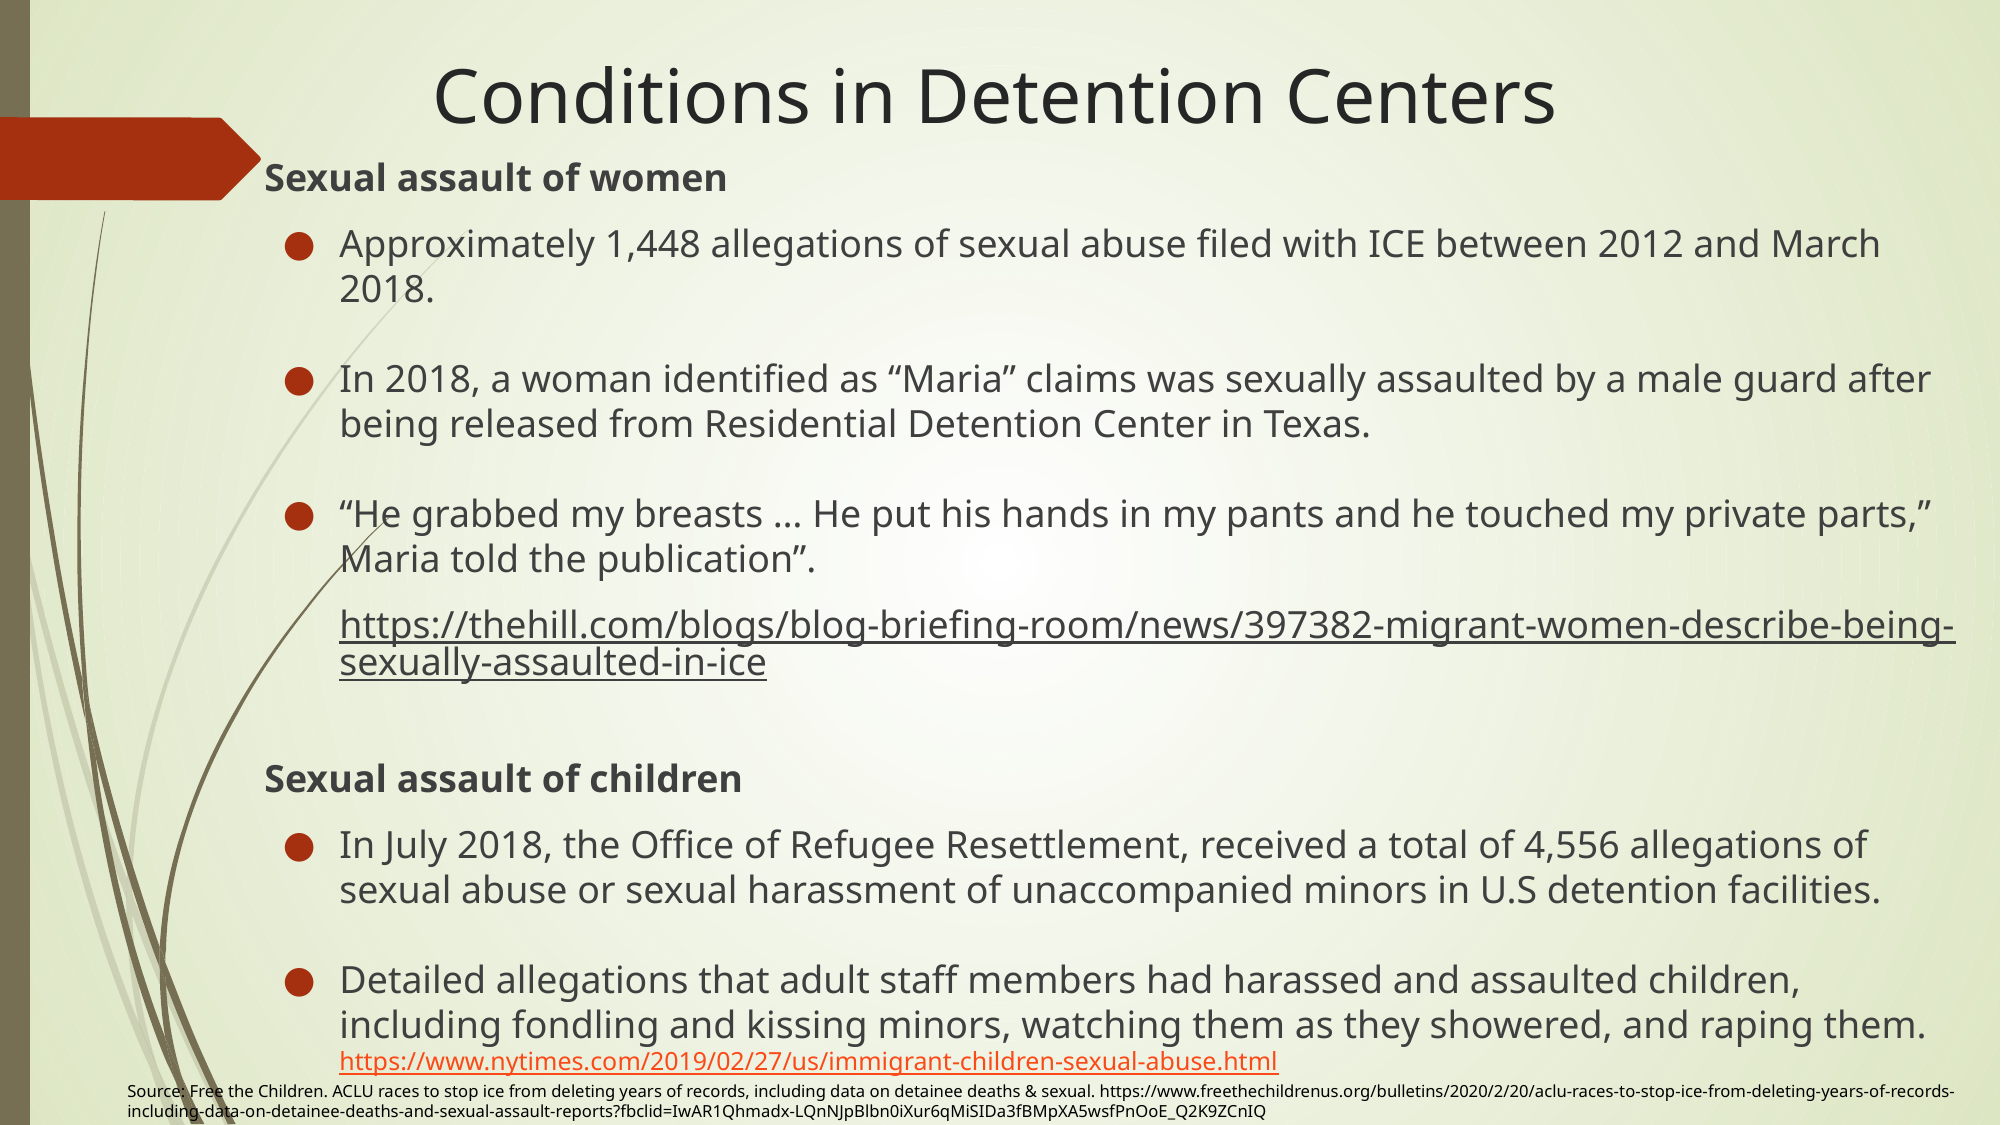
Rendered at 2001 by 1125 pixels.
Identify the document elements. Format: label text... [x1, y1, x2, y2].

text_box Source: Free the Children. ACLU races to stop ice from deleting years of records, including data on detainee deaths & sexual. https://www.freethechildrenus.org/bulletins/2020/2/20/aclu-races-to-stop-ice-from-deleting-years-of-records-including-data-on-detainee-deaths-and-sexual-assault-reports?fbclid=IwAR1Qhmadx-LQnNJpBlbn0iXur6qMiSIDa3fBMpXA5wsfPnOoE_Q2K9ZCnIQ [112, 1045, 2000, 1125]
title Conditions in Detention Centers [425, 41, 1888, 146]
list Sexual assault of women Approximately 1,448 allegations of sexual abuse filed with ICE between 2012 and March 2018. In 2018, a woman identified as “Maria” claims was sexually assaulted by a male guard after being released from Residential Detention Center in Texas. “He grabbed my breasts … He put his hands in my pants and he touched my private parts,” Maria told the publication”. https://thehill.com/blogs/blog-briefing-room/news/397382-migrant-women-describe-being-sexually-assaulted-in-ice Sexual assault of children In July 2018, the Office of Refugee Resettlement, received a total of 4,556 allegations of sexual abuse or sexual harassment of unaccompanied minors in U.S detention facilities. Detailed allegations that adult staff members had harassed and assaulted children, including fondling and kissing minors, watching them as they showered, and raping them. https://www.nytimes.com/2019/02/27/us/immigrant-children-sexual-abuse.html [256, 146, 1964, 1045]
